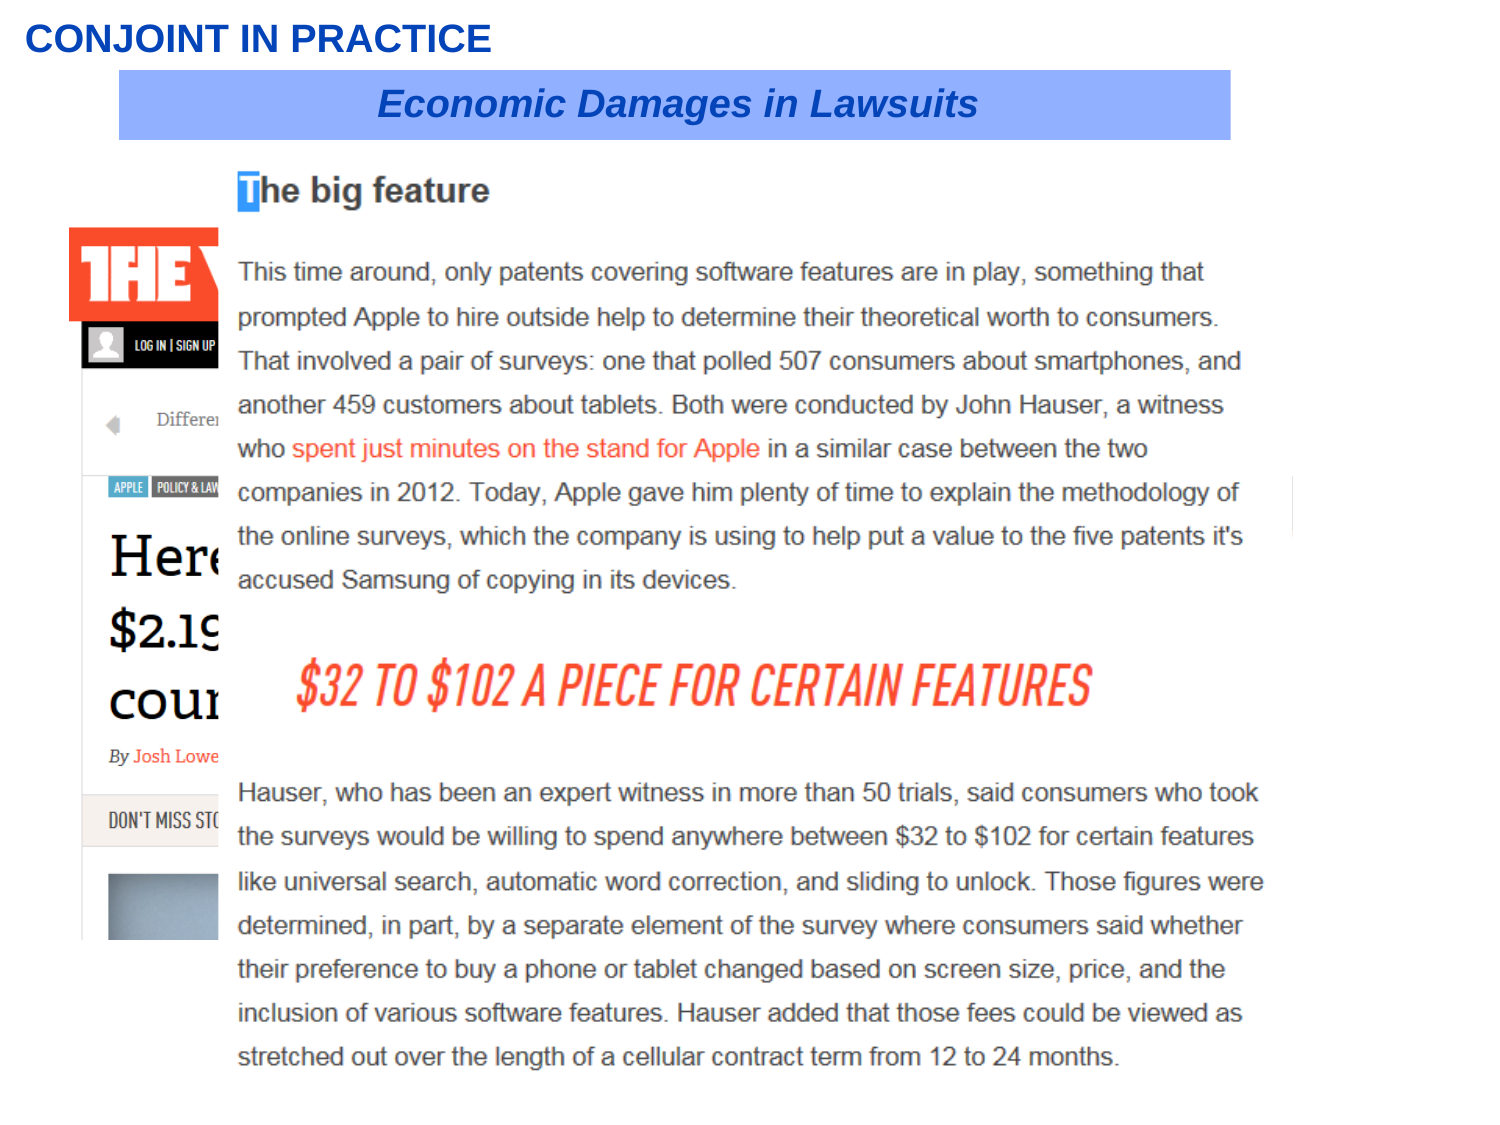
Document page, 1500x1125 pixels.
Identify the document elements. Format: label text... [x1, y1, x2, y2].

text_box Economic Damages in Lawsuits [145, 77, 1213, 125]
title CONJOINT IN PRACTICE [24, 12, 1426, 62]
text_box [119, 70, 1231, 140]
picture [68, 160, 1293, 1109]
